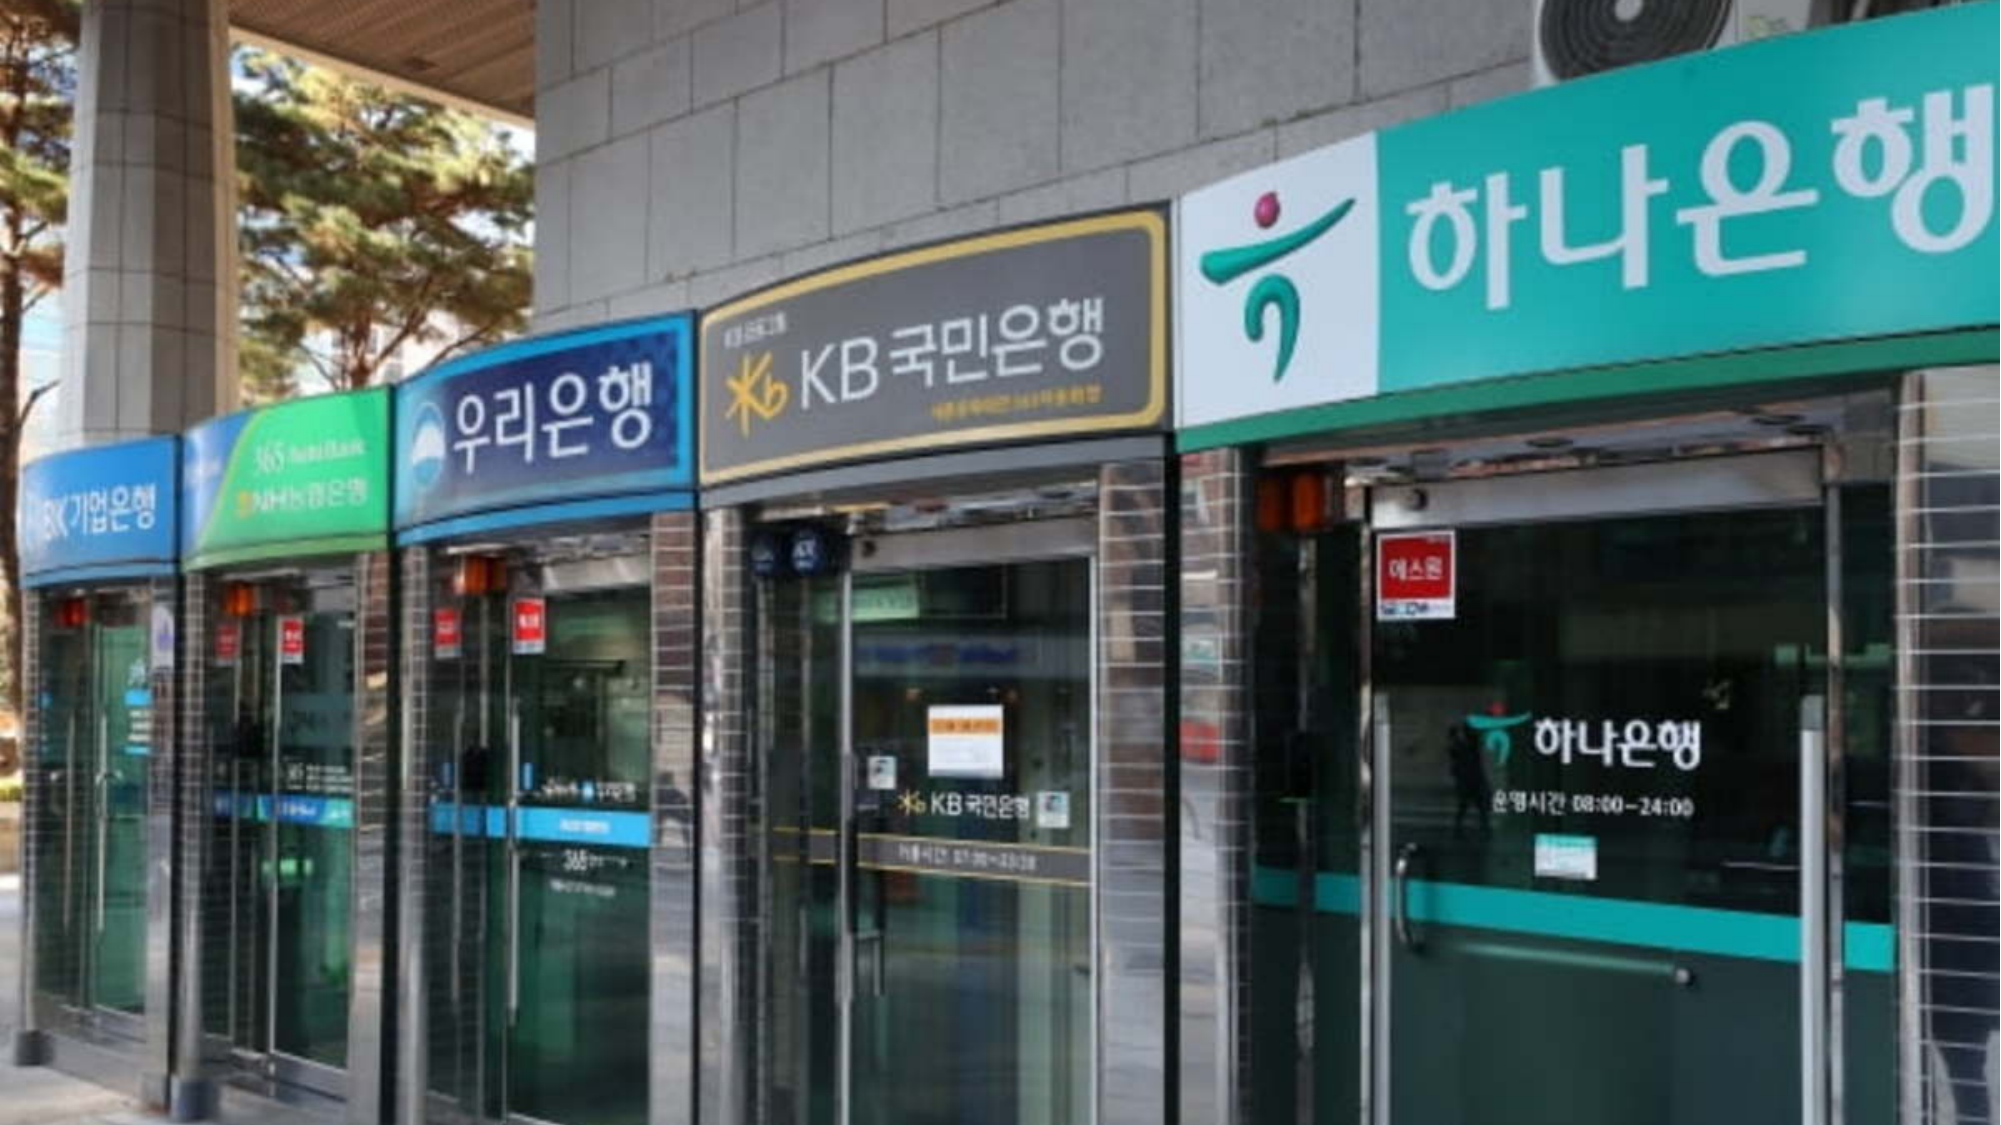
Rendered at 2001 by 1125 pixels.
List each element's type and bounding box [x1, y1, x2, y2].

list [0, 0, 2000, 1125]
